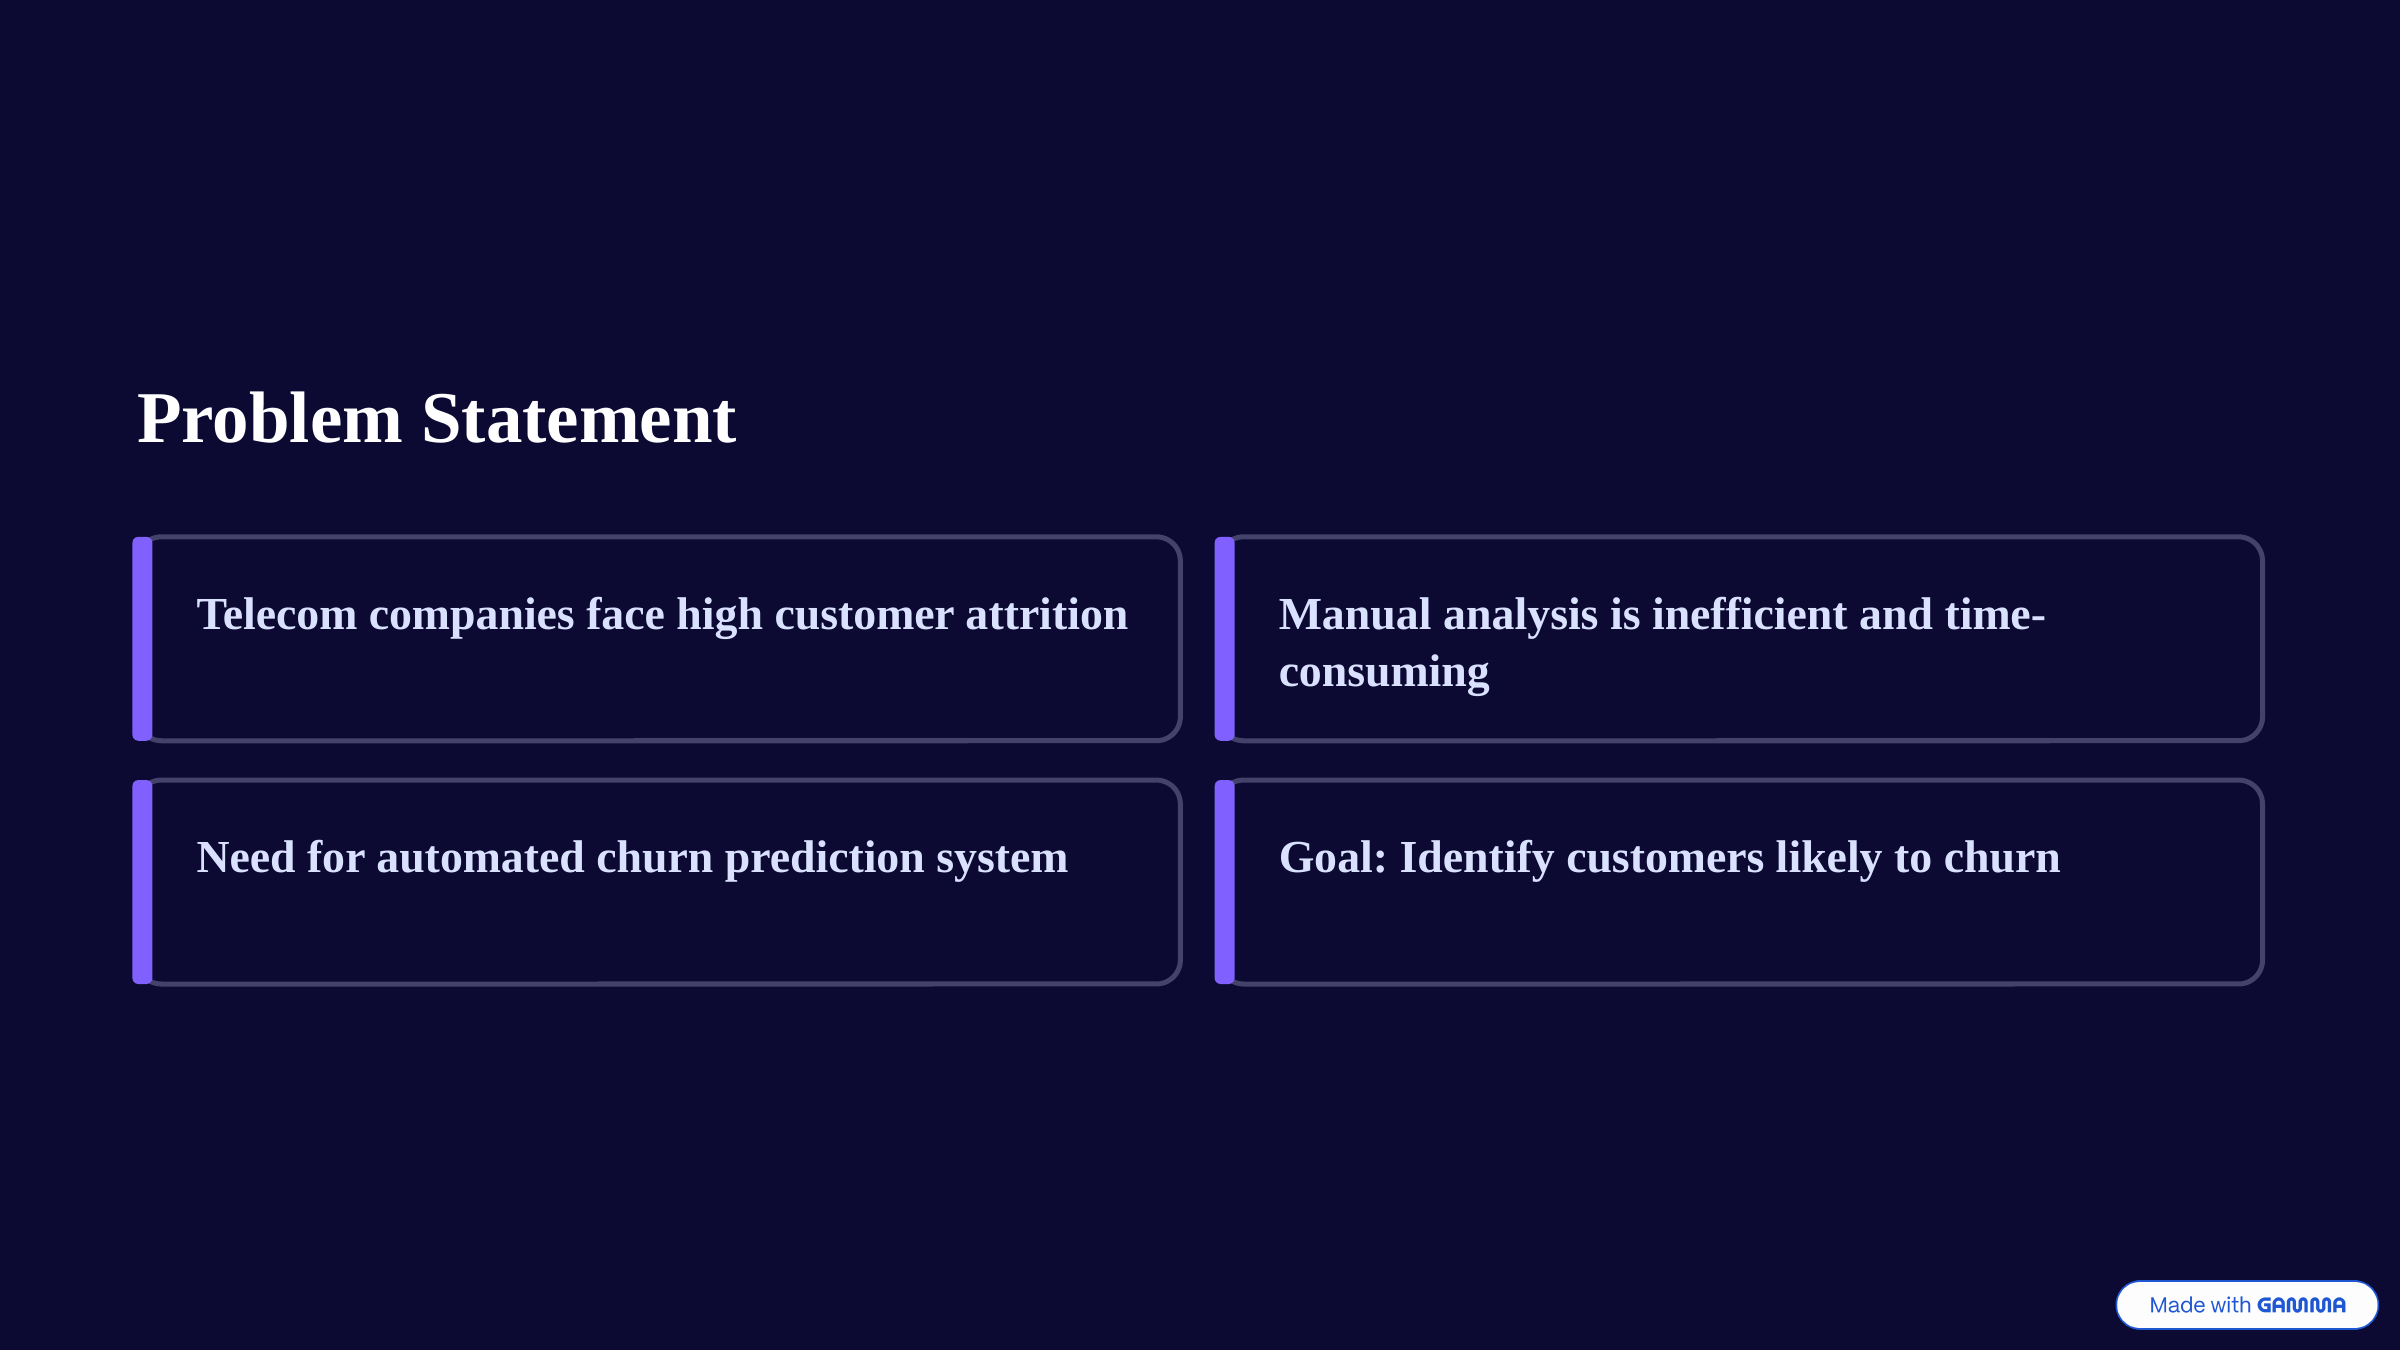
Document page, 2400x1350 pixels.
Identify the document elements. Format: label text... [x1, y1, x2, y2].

text_box [151, 536, 1181, 741]
text_box Problem Statement [137, 365, 938, 459]
text_box Need for automated churn prediction system [196, 824, 1136, 940]
text_box [132, 779, 153, 985]
text_box Telecom companies face high customer attrition [196, 581, 1136, 697]
text_box [132, 536, 153, 741]
text_box Goal: Identify customers likely to churn [1278, 824, 2219, 940]
picture [2106, 1271, 2389, 1339]
text_box Manual analysis is inefficient and time-consuming [1278, 581, 2219, 697]
text_box [1234, 536, 2263, 741]
text_box [1233, 780, 2263, 985]
text_box [151, 780, 1181, 985]
text_box [1214, 779, 1235, 985]
text_box [1214, 536, 1235, 741]
